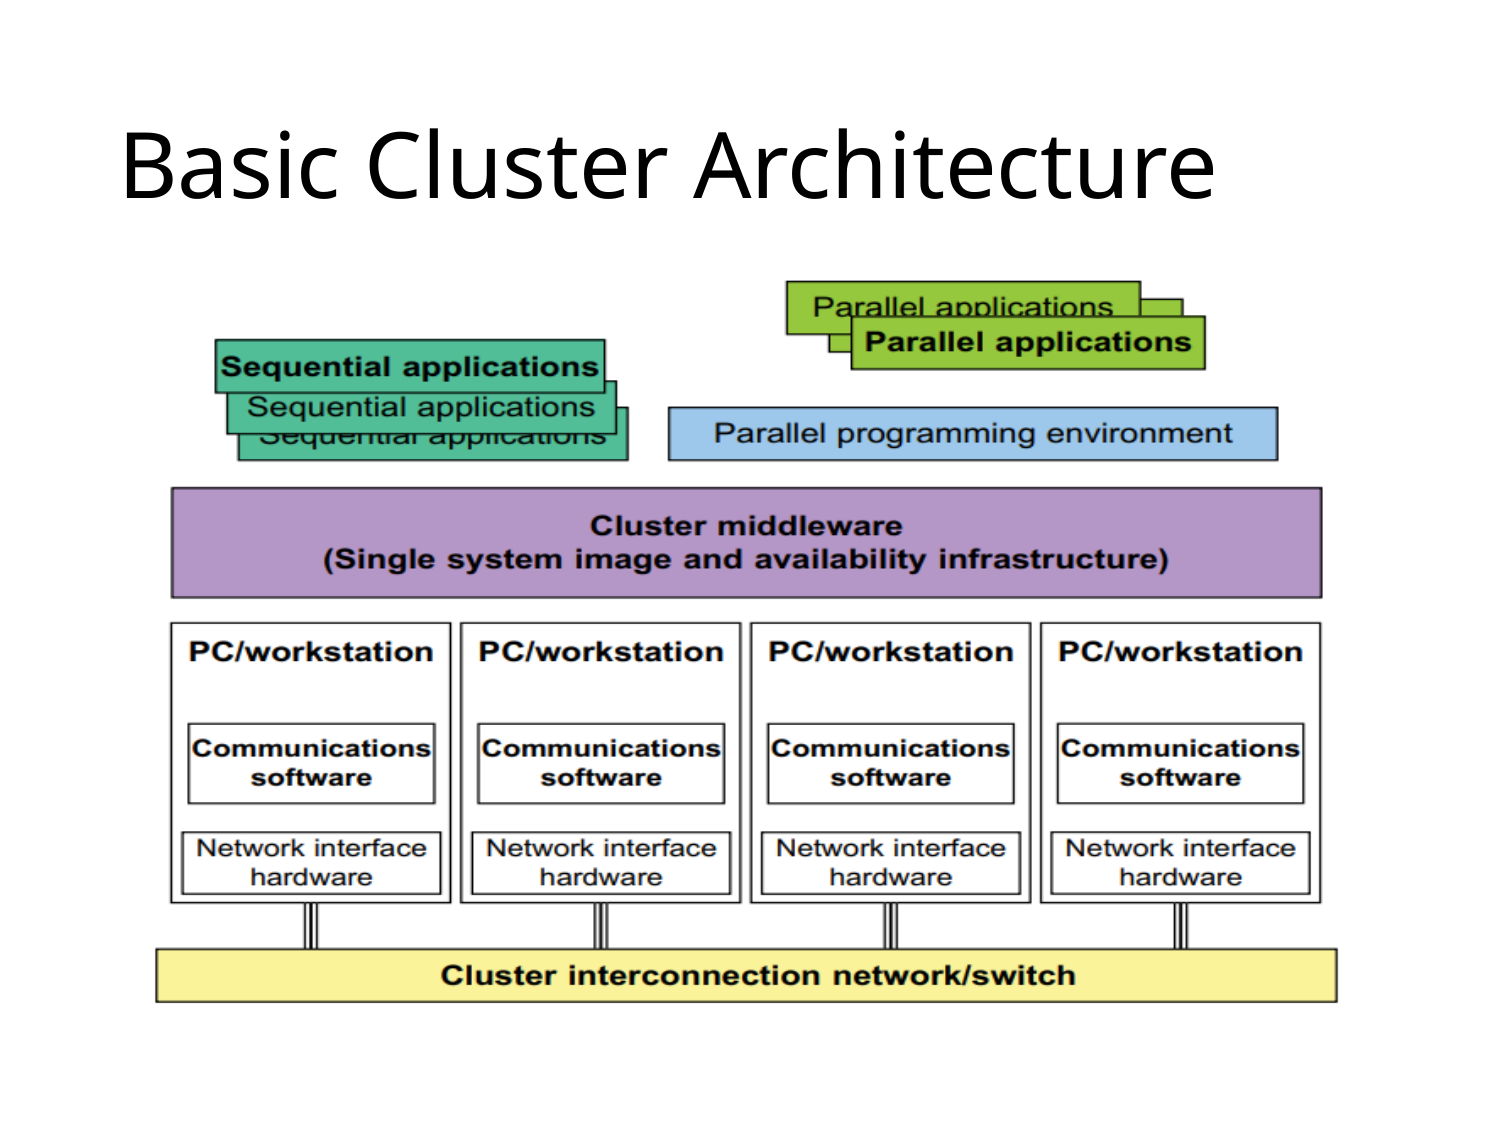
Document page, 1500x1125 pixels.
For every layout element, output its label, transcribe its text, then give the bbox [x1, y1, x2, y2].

picture [44, 238, 1350, 1028]
title Basic Cluster Architecture [103, 59, 1397, 278]
